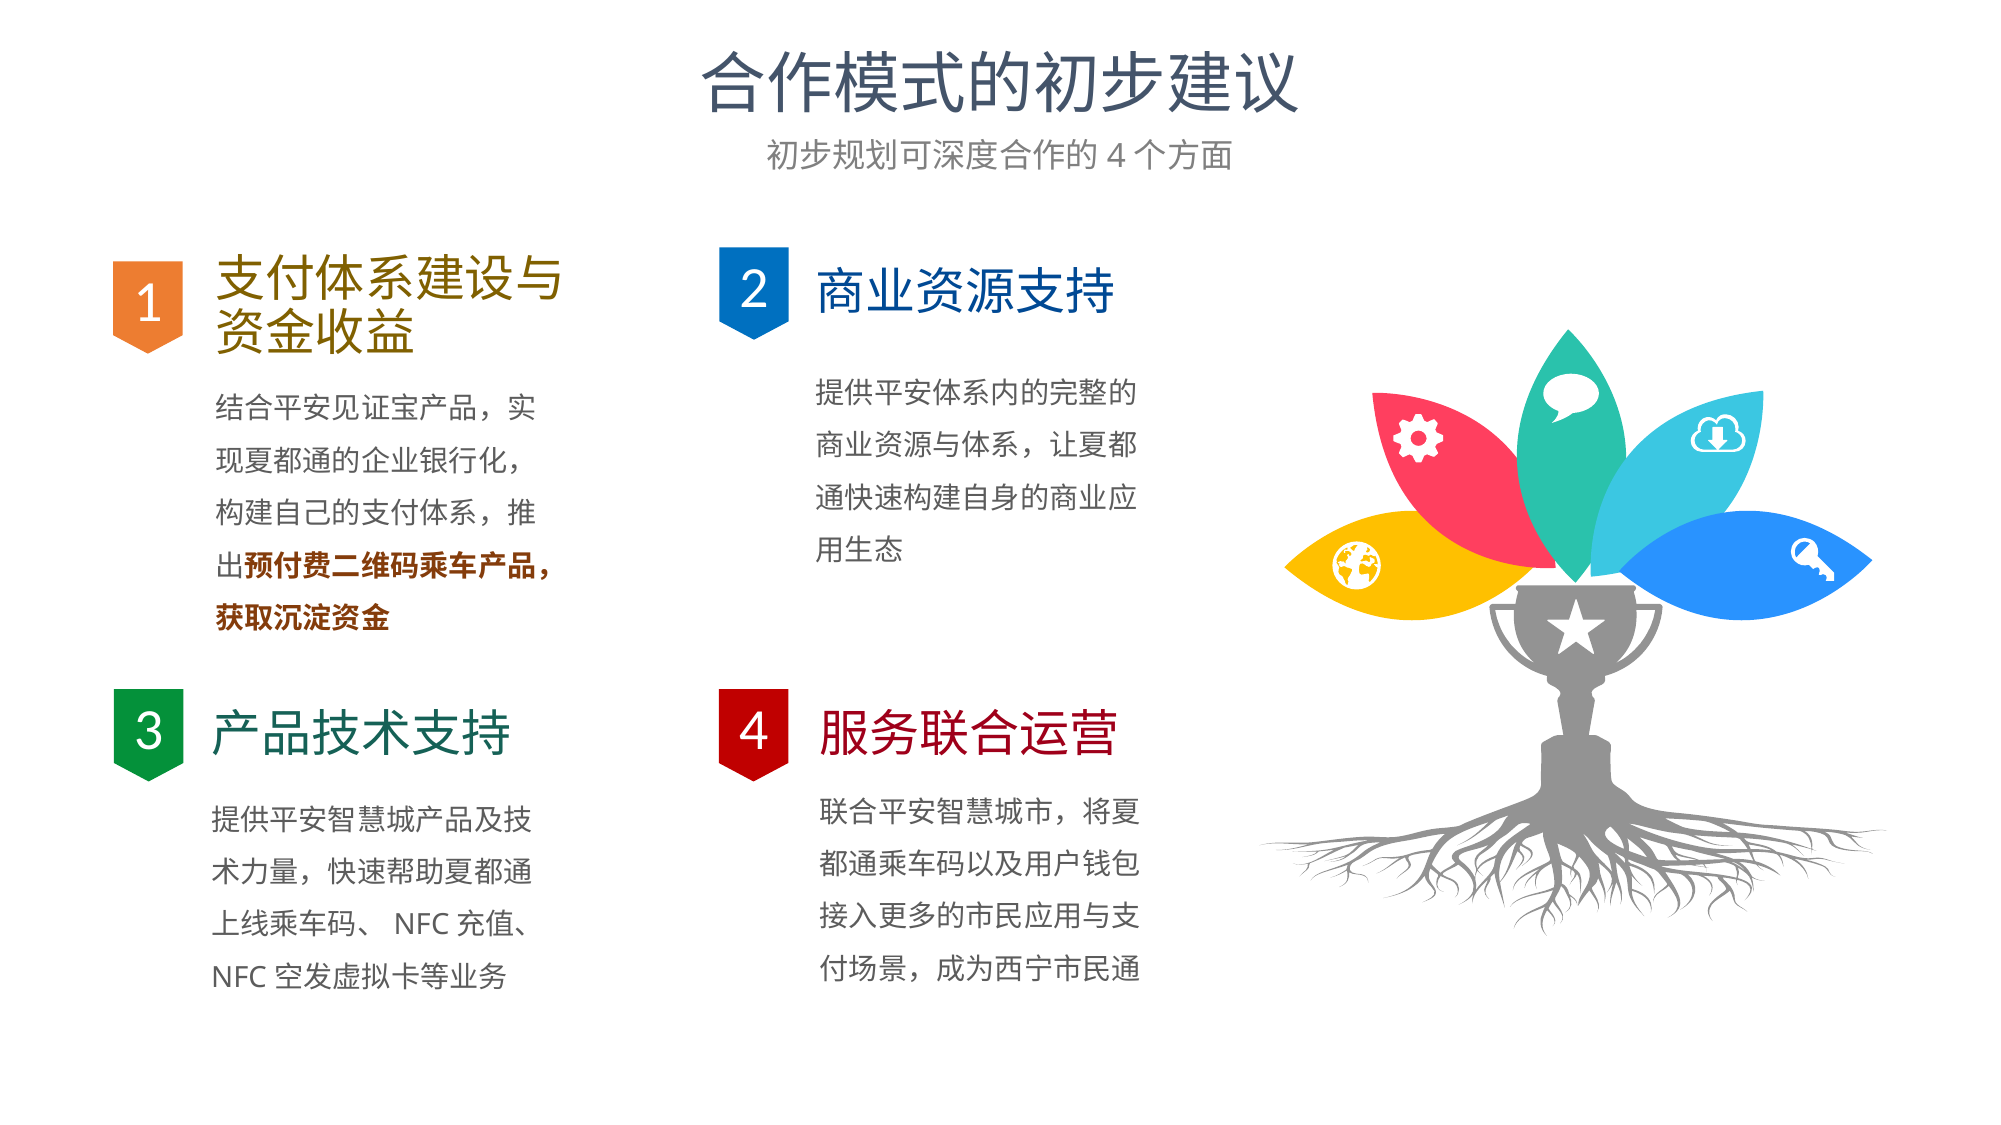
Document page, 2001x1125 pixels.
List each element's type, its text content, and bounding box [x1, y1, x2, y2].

text_box 提供平安体系内的完整的商业资源与体系，让夏都通快速构建自身的商业应用生态 [800, 349, 1155, 586]
text_box 结合平安见证宝产品，实现夏都通的企业银行化，构建自己的支付体系，推出预付费二维码乘车产品，获取沉淀资金 [199, 369, 554, 644]
text_box 服务联合运营 [804, 701, 1158, 770]
text_box 1 [112, 260, 184, 355]
text_box 联合平安智慧城市，将夏都通乘车码以及用户钱包接入更多的市民应用与支付场景，成为西宁市民通 [804, 770, 1158, 1022]
text_box 提供平安智慧城产品及技术力量，快速帮助夏都通上线乘车码、NFC充值、NFC空发虚拟卡等业务 [196, 775, 549, 999]
text_box 产品技术支持 [196, 701, 607, 770]
list 合作模式的初步建议 [196, 43, 1804, 129]
text_box 3 [112, 688, 185, 783]
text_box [1259, 329, 1888, 936]
text_box 商业资源支持 [800, 259, 1162, 328]
list 初步规划可深度合作的4个方面 [196, 131, 1804, 183]
text_box 2 [718, 246, 790, 341]
text_box 支付体系建设与资金收益 [199, 246, 583, 369]
text_box 4 [717, 688, 790, 783]
